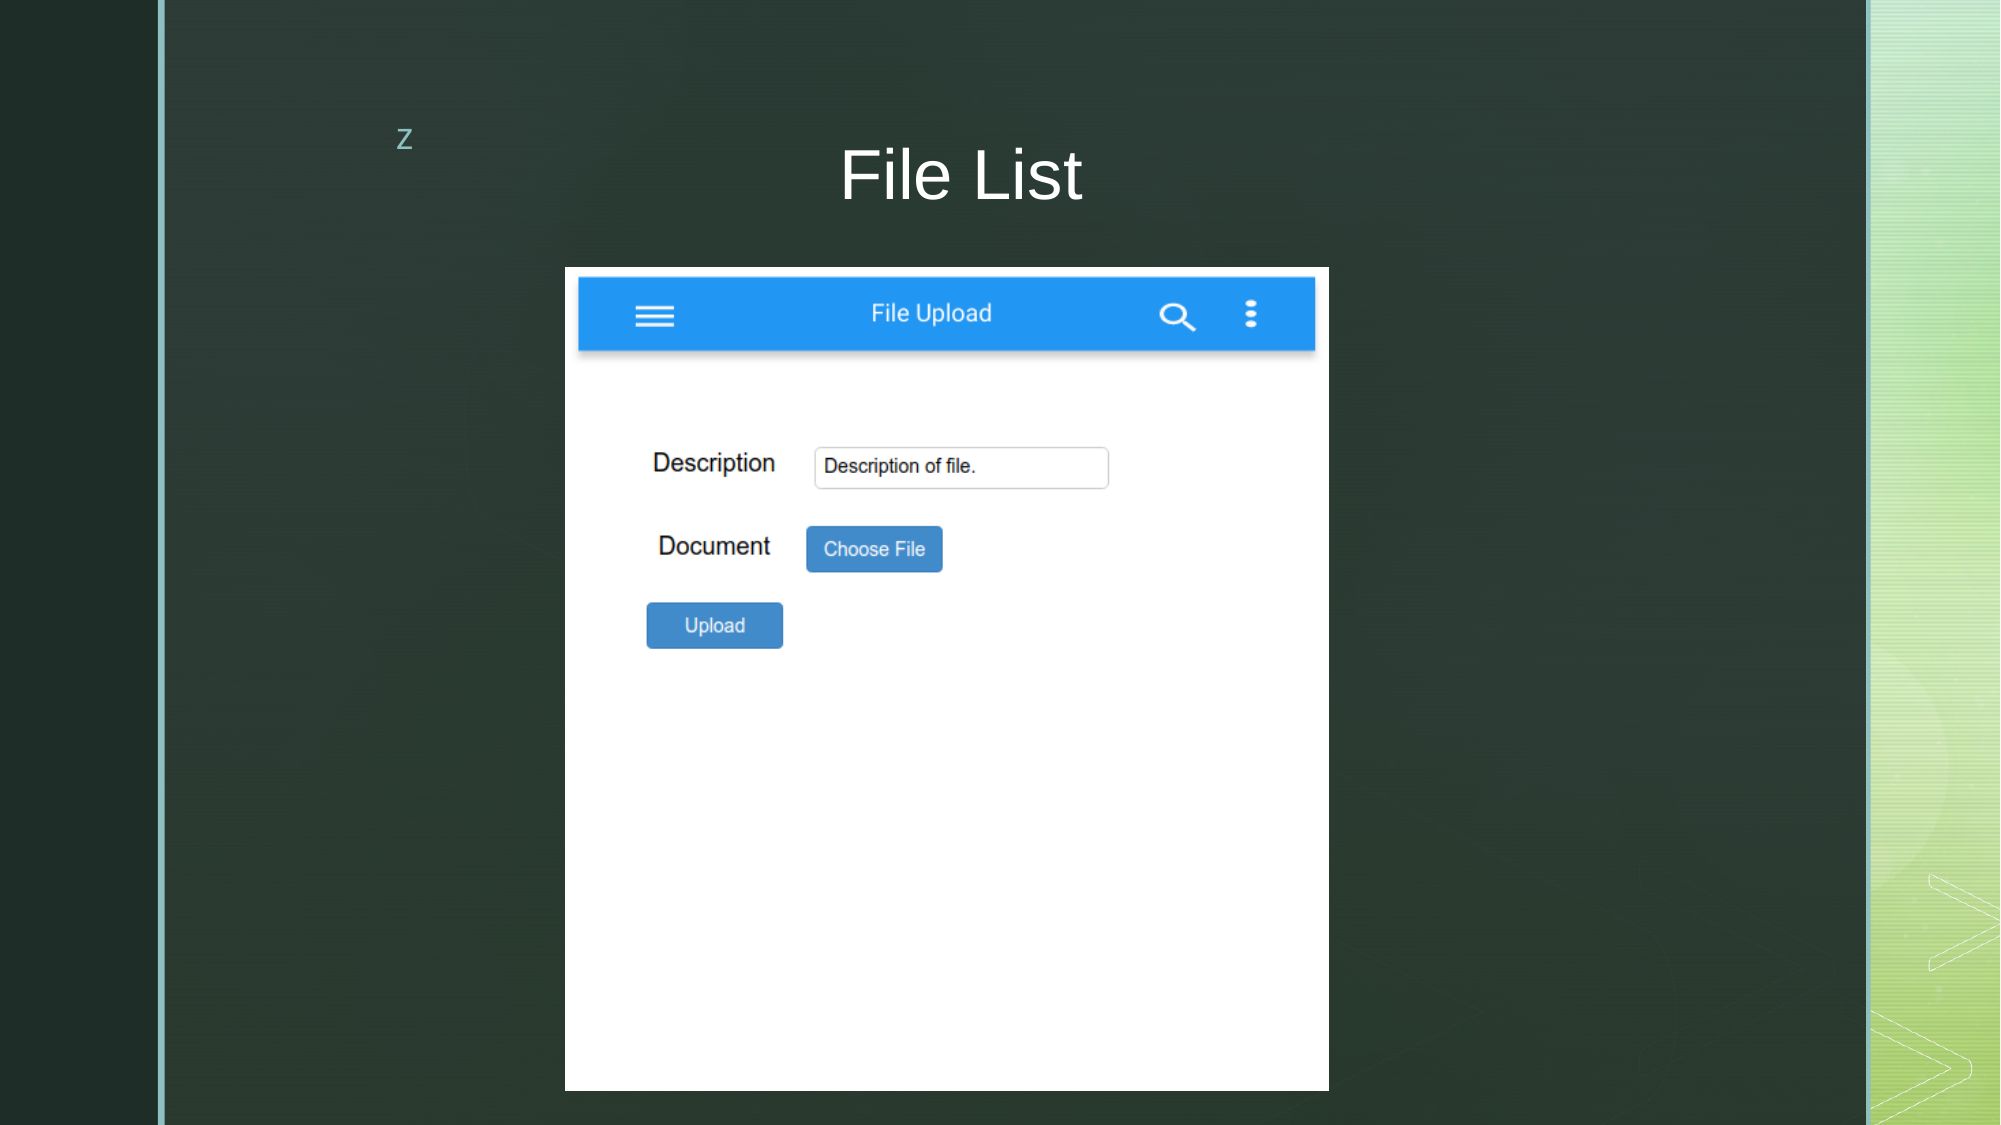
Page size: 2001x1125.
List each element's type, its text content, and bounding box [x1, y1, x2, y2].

title File List [308, 130, 1614, 308]
picture [1871, 0, 2001, 1125]
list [564, 267, 1329, 1091]
